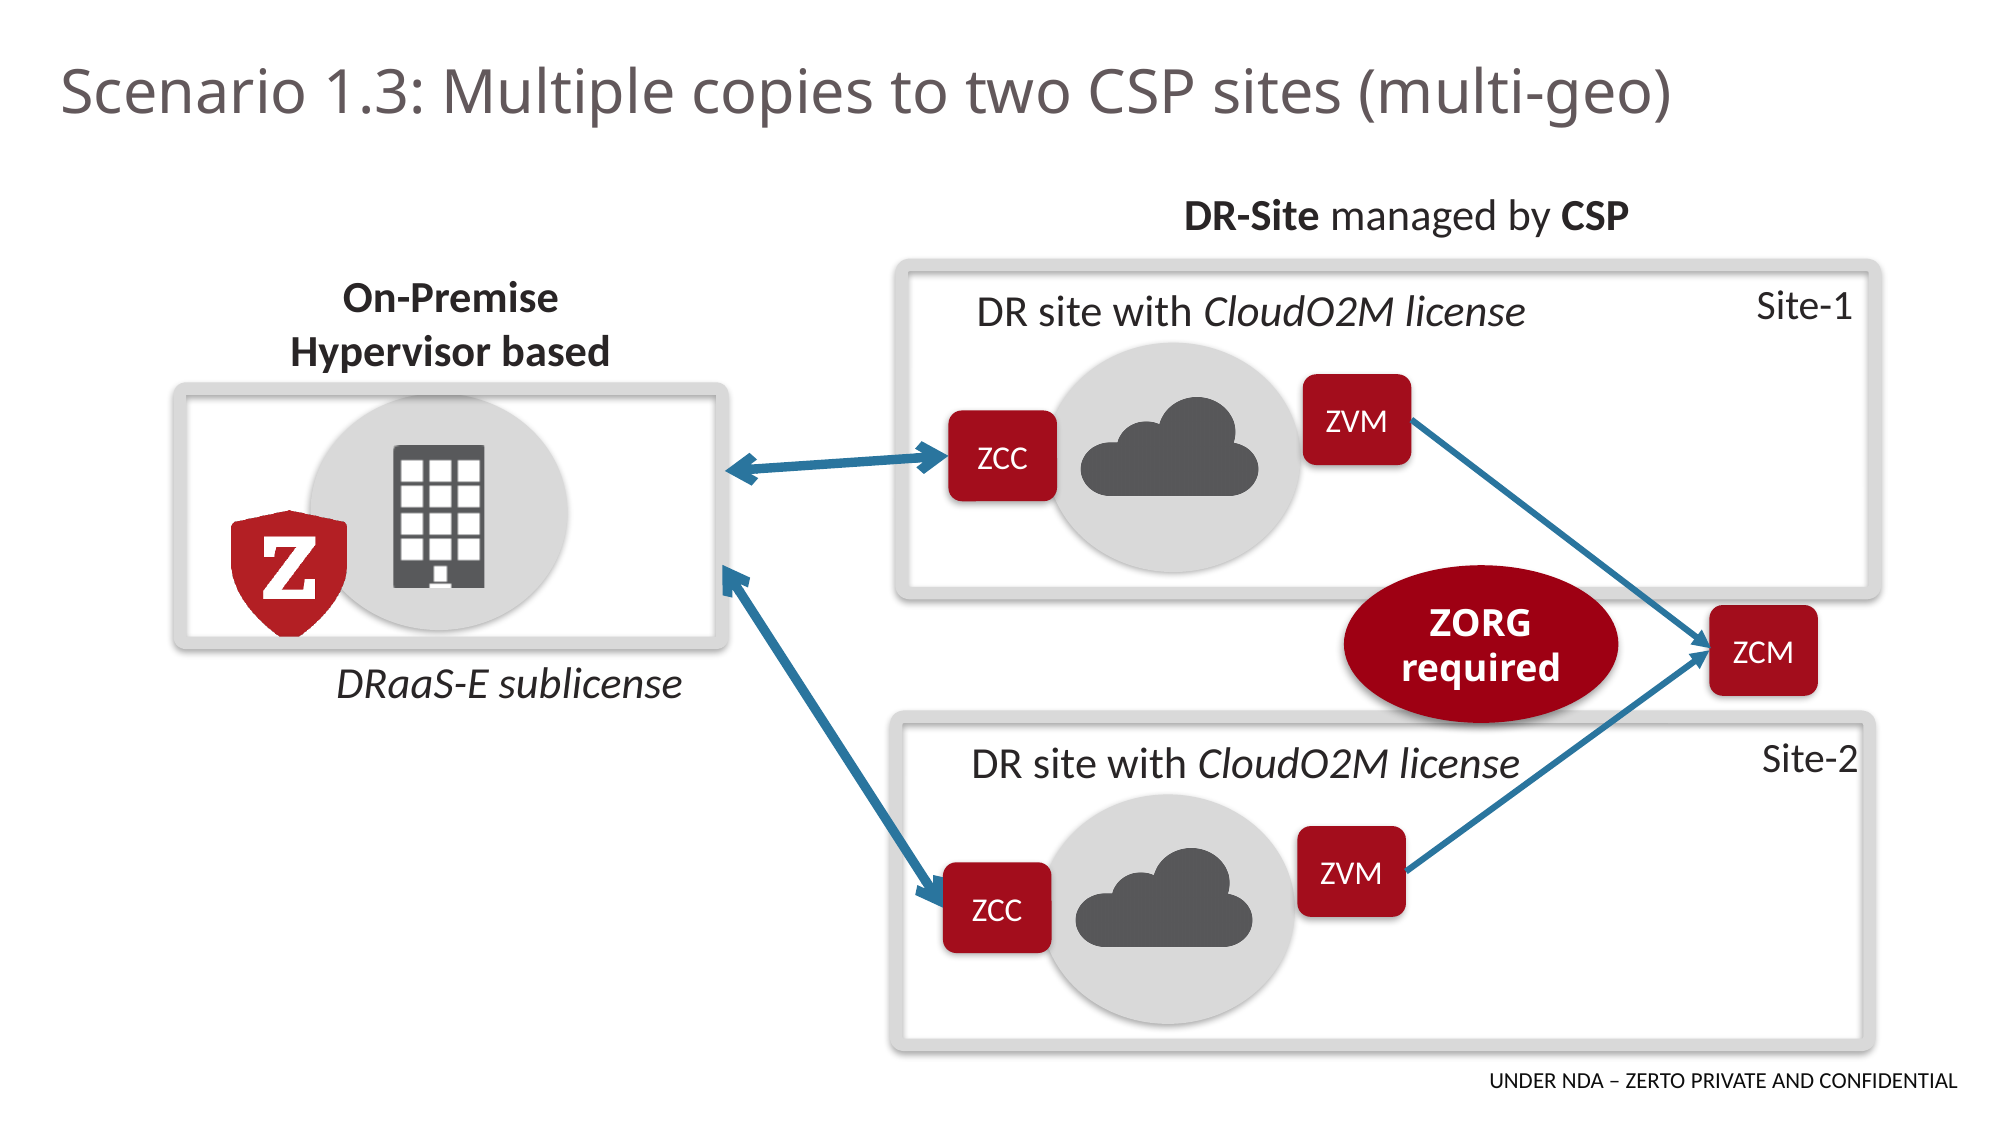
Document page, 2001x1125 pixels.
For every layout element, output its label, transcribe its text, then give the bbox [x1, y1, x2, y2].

text_box ZCC [947, 409, 1041, 503]
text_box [1040, 794, 1296, 1025]
title Scenario 1.3: Multiple copies to two CSP sites (multi-geo) [45, 45, 1940, 135]
text_box Site-2 [1747, 723, 1875, 789]
text_box ZORG required [1341, 575, 1406, 710]
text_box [1405, 650, 1710, 872]
text_box DRaaS-E sublicense [321, 646, 717, 715]
text_box UNDER NDA – ZERTO Private and confidential [1397, 1057, 1974, 1101]
text_box On-Premise Hypervisor based [238, 261, 664, 383]
text_box Site-1 [1741, 270, 1869, 335]
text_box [310, 393, 568, 631]
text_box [1046, 342, 1301, 573]
text_box [178, 387, 724, 644]
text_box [1411, 419, 1712, 649]
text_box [722, 564, 944, 908]
text_box ZCC [942, 861, 1035, 954]
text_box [724, 455, 949, 472]
picture [231, 510, 348, 644]
text_box DR-Site managed by CSP [1169, 178, 1670, 247]
text_box [895, 715, 1871, 1046]
text_box ZCM [1713, 604, 1819, 697]
text_box [900, 264, 1876, 594]
